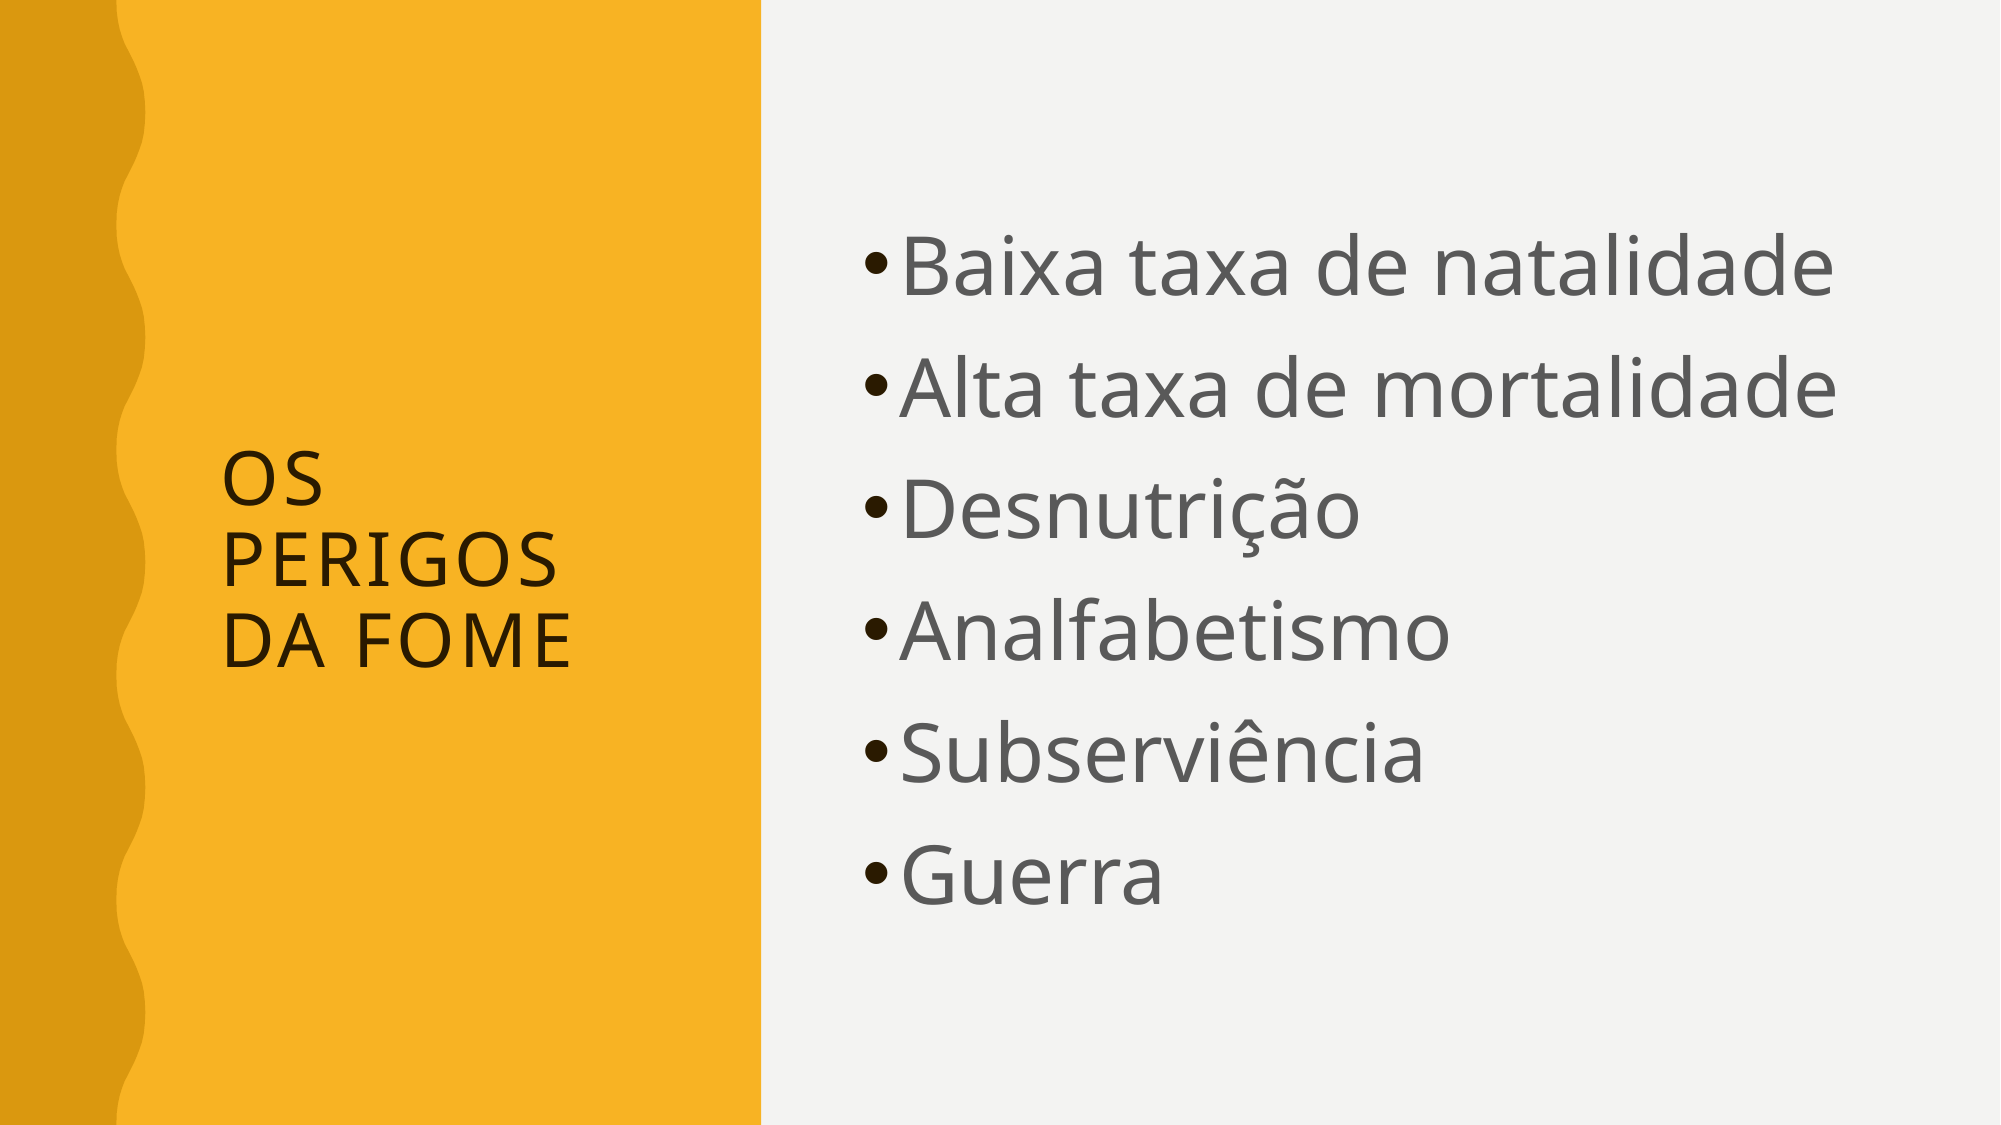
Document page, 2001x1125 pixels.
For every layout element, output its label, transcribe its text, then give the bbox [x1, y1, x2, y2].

list Baixa taxa de natalidade Alta taxa de mortalidade Desnutrição Analfabetismo Subserviência Guerra [847, 176, 1875, 949]
text_box [762, 0, 2000, 1125]
text_box [117, 0, 762, 1125]
title Os perigos da fome [205, 176, 684, 949]
text_box [0, 0, 146, 1125]
